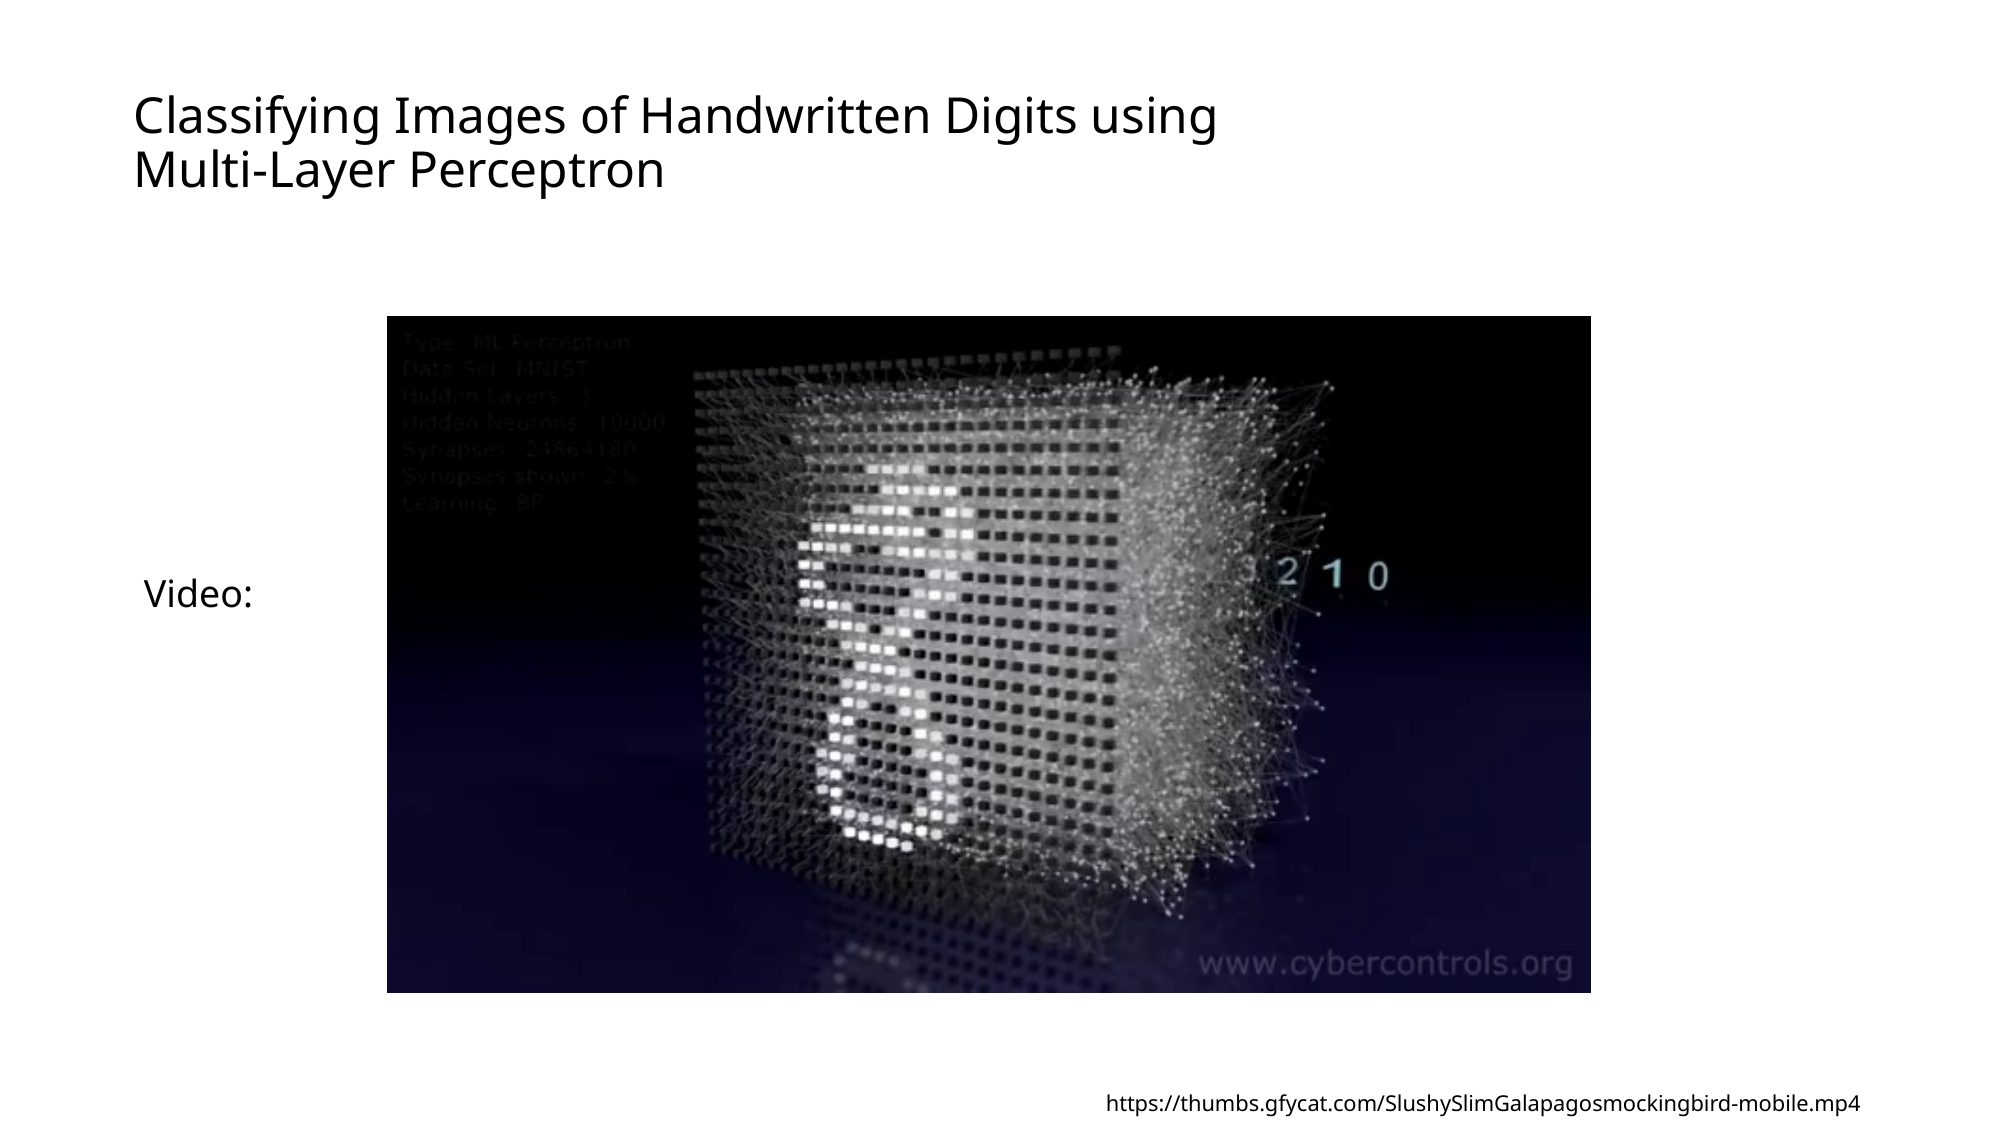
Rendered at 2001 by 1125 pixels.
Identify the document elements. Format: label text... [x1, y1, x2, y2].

text_box https://thumbs.gfycat.com/SlushySlimGalapagosmockingbird-mobile.mp4 [1090, 1082, 2000, 1123]
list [386, 315, 1592, 994]
title Classifying Images of Handwritten Digits using Multi-Layer Perceptron [118, 83, 1374, 206]
text_box Video: [129, 562, 268, 623]
